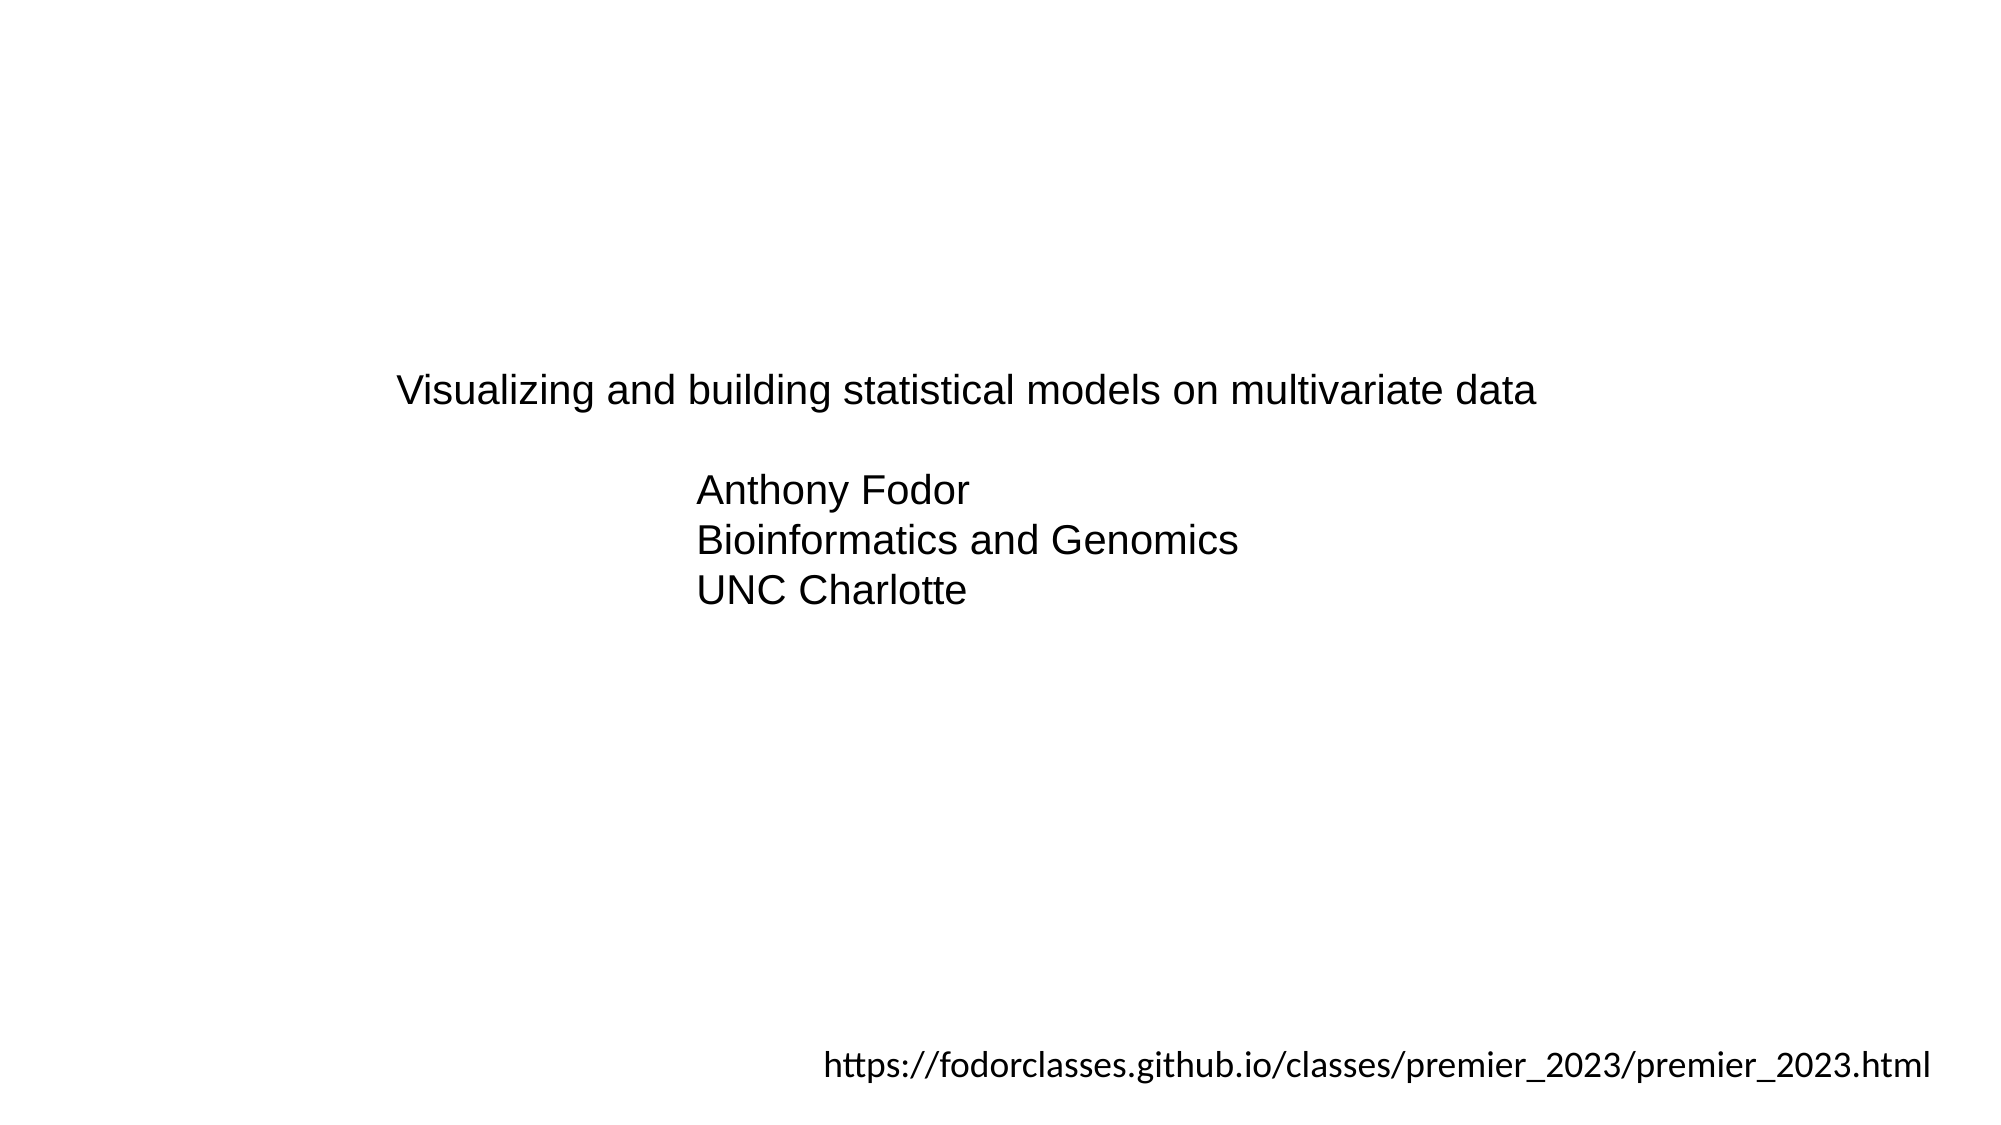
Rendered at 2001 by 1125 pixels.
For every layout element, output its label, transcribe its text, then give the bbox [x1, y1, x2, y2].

text_box Visualizing and building statistical models on multivariate data Anthony Fodor Bioinformatics and Genomics UNC Charlotte [381, 355, 1743, 671]
text_box https://fodorclasses.github.io/classes/premier_2023/premier_2023.html [808, 1032, 1948, 1093]
